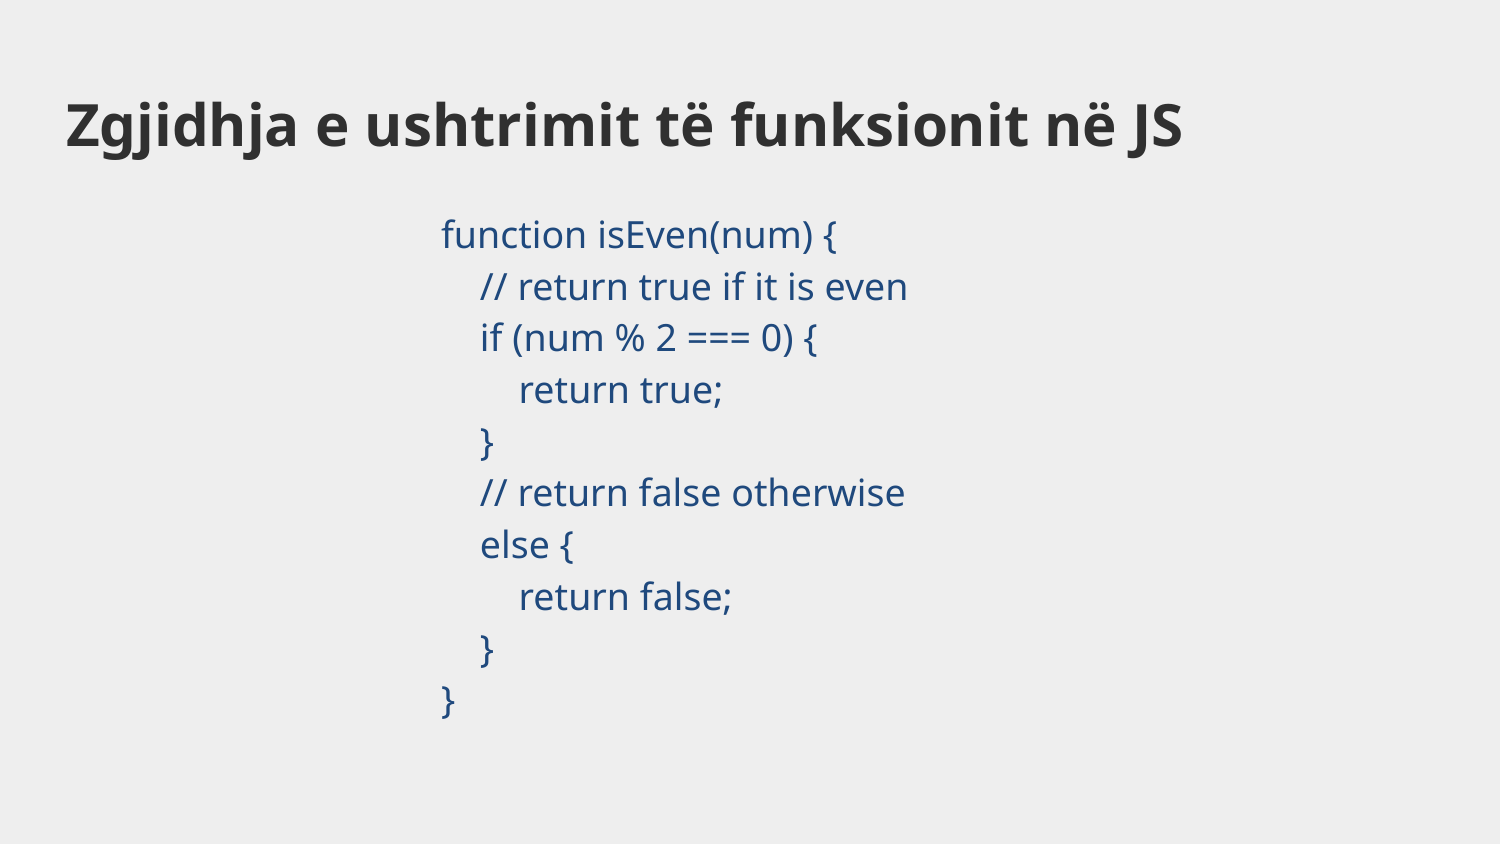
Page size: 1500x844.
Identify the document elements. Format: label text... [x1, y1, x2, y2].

list function isEven(num) { // return true if it is even if (num % 2 === 0) { return true; } // return false otherwise else { return false; } } [51, 189, 1449, 750]
title Zgjidhja e ushtrimit të funksionit në JS [51, 72, 1378, 167]
